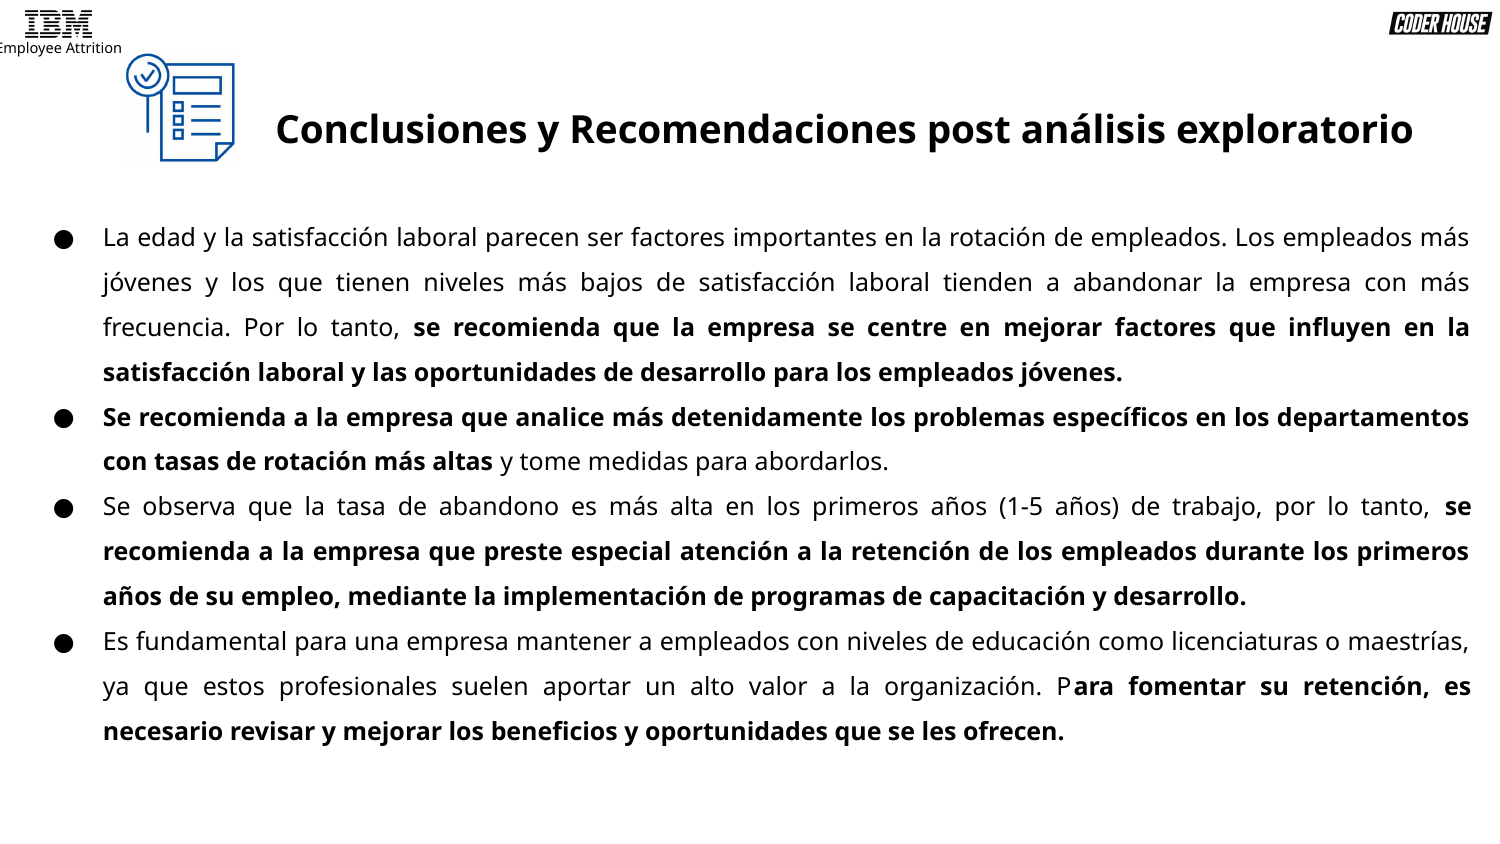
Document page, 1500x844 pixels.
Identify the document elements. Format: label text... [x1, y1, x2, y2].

picture [121, 50, 240, 163]
list La edad y la satisfacción laboral parecen ser factores importantes en la rotación de empleados. Los empleados más jóvenes y los que tienen niveles más bajos de satisfacción laboral tienden a abandonar la empresa con más frecuencia. Por lo tanto, se recomienda que la empresa se centre en mejorar factores que influyen en la satisfacción laboral y las oportunidades de desarrollo para los empleados jóvenes. Se recomienda a la empresa que analice más detenidamente los problemas específicos en los departamentos con tasas de rotación más altas y tome medidas para abordarlos. Se observa que la tasa de abandono es más alta en los primeros años (1-5 años) de trabajo, por lo tanto, se recomienda a la empresa que preste especial atención a la retención de los empleados durante los primeros años de su empleo, mediante la implementación de programas de capacitación y desarrollo. Es fundamental para una empresa mantener a empleados con niveles de educación como licenciaturas o maestrías, ya que estos profesionales suelen aportar un alto valor a la organización. Para fomentar su retención, es necesario revisar y mejorar los beneficios y oportunidades que se les ofrecen. [12, 191, 1488, 793]
title Conclusiones y Recomendaciones post análisis exploratorio [242, 90, 1472, 168]
picture [1388, 9, 1494, 36]
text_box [0, 9, 148, 79]
